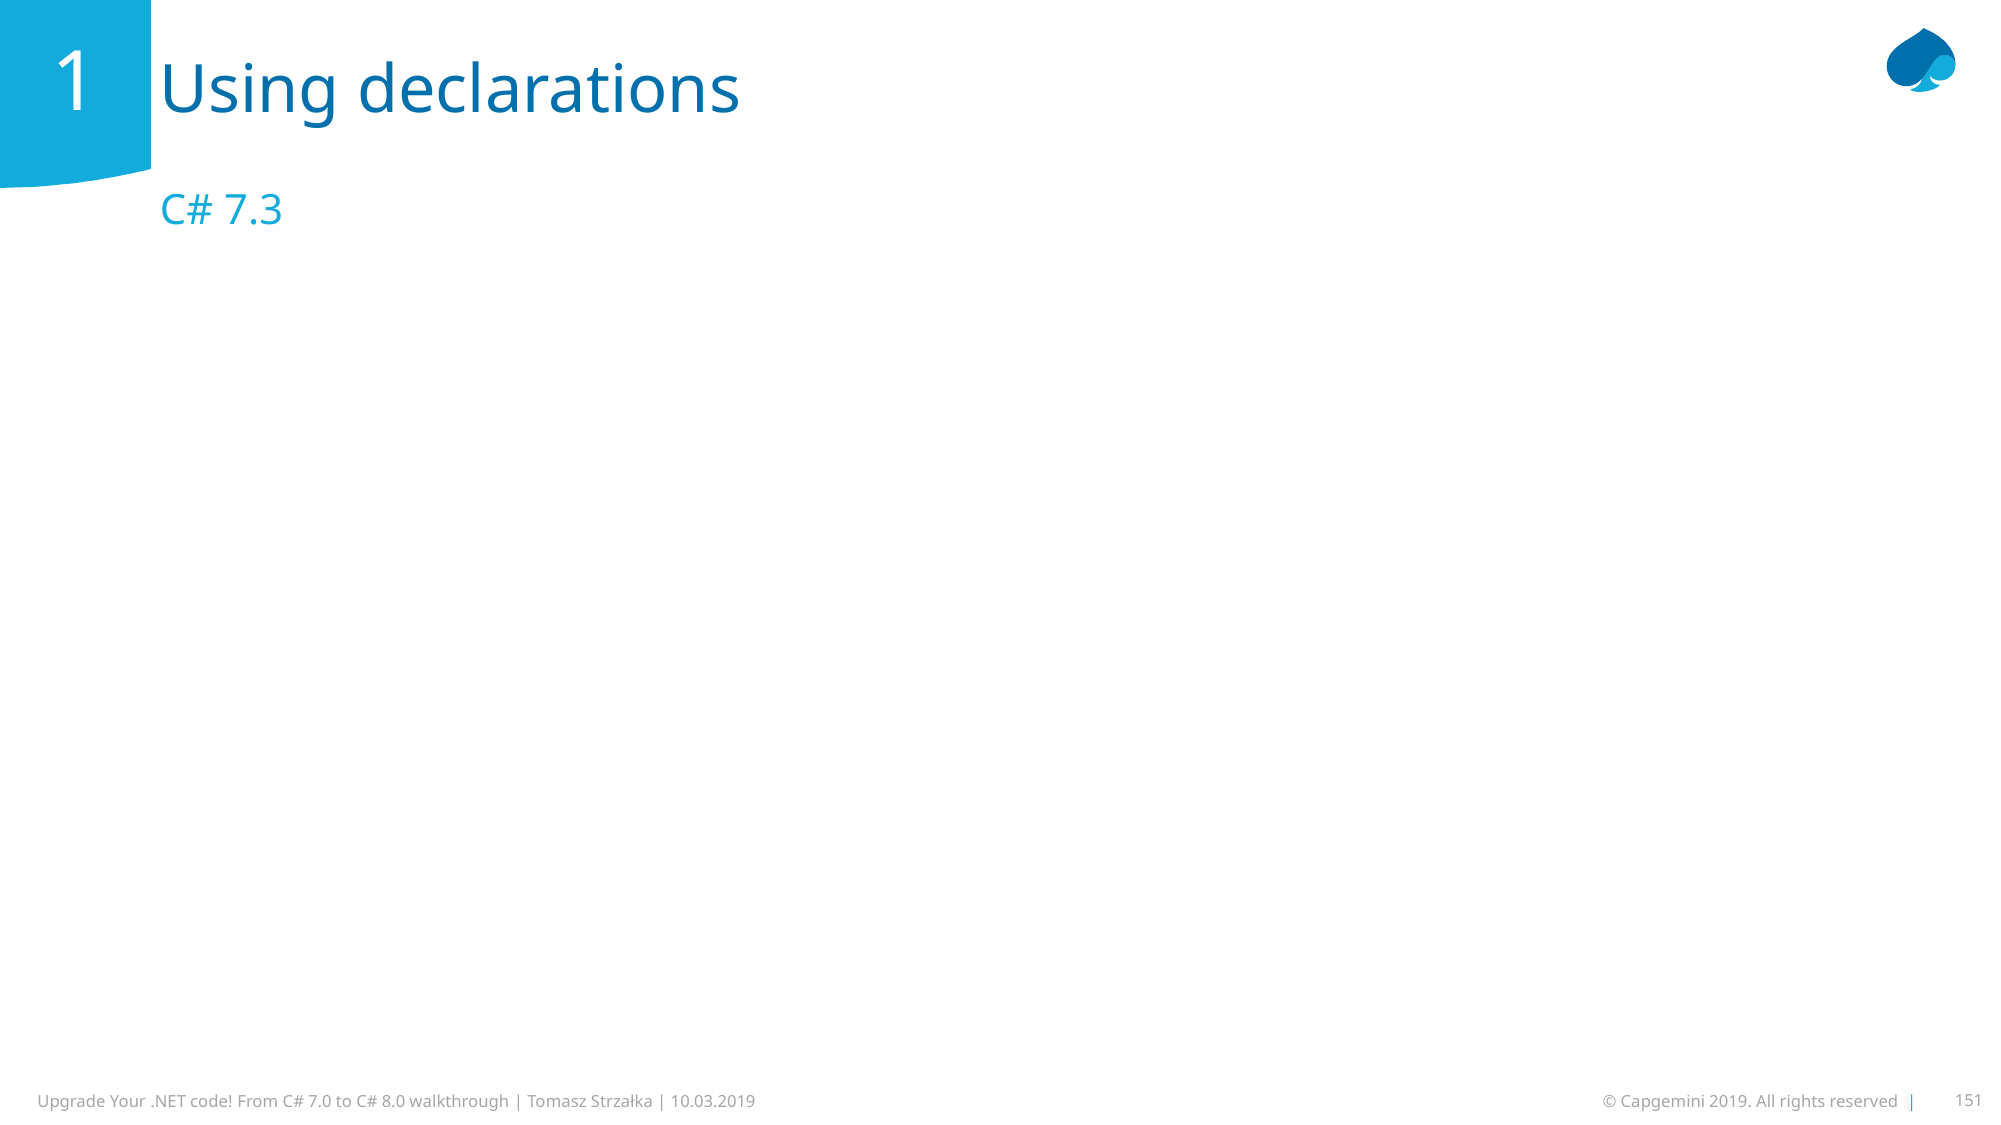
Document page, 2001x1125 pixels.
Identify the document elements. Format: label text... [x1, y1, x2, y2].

title Using declarations [159, 0, 1863, 182]
list C# 7.3 [159, 188, 1955, 272]
list 1 [0, 7, 150, 158]
